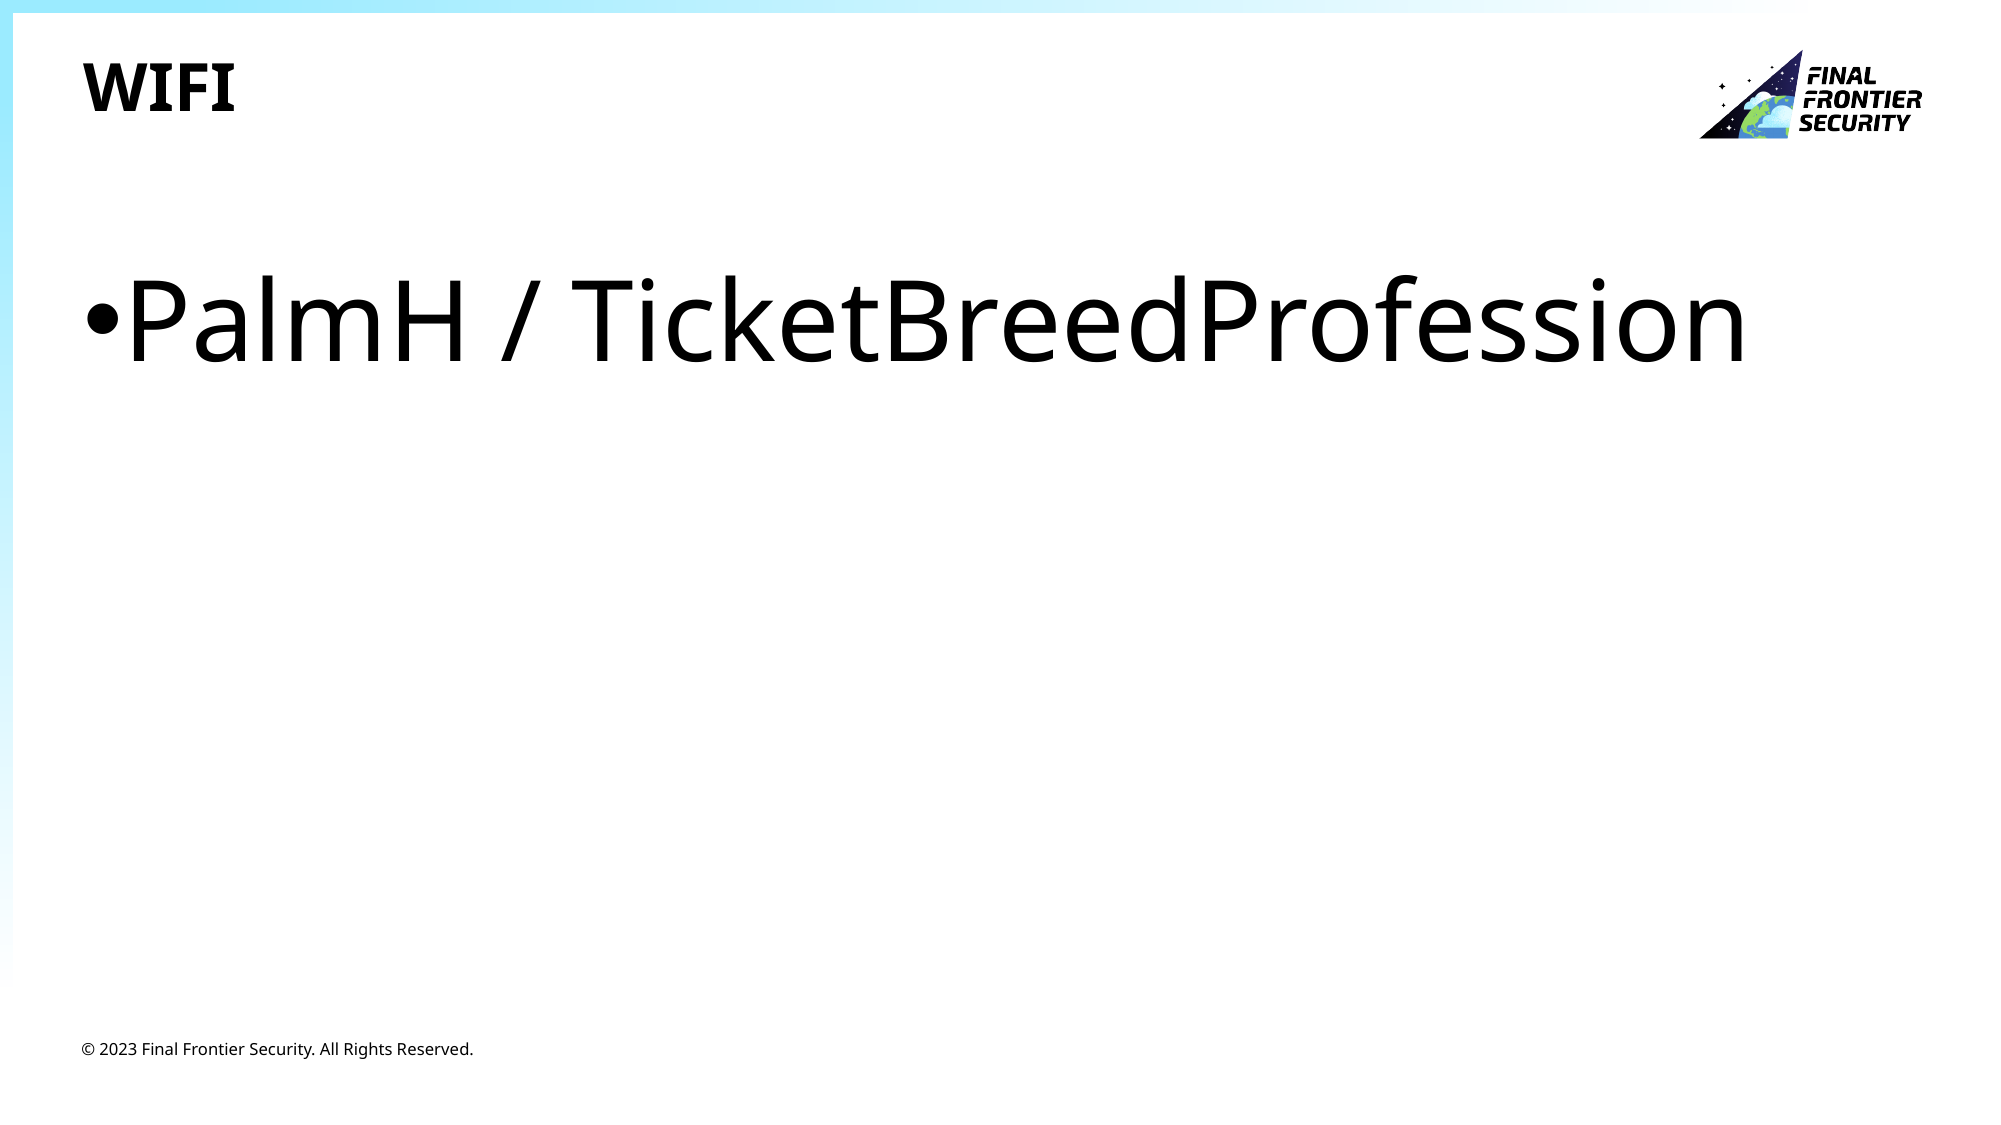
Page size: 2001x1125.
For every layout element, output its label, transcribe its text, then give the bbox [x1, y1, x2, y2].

title WIFI [83, 54, 1602, 220]
picture [1690, 40, 1931, 148]
list PalmH / TicketBreedProfession [83, 263, 1917, 1021]
